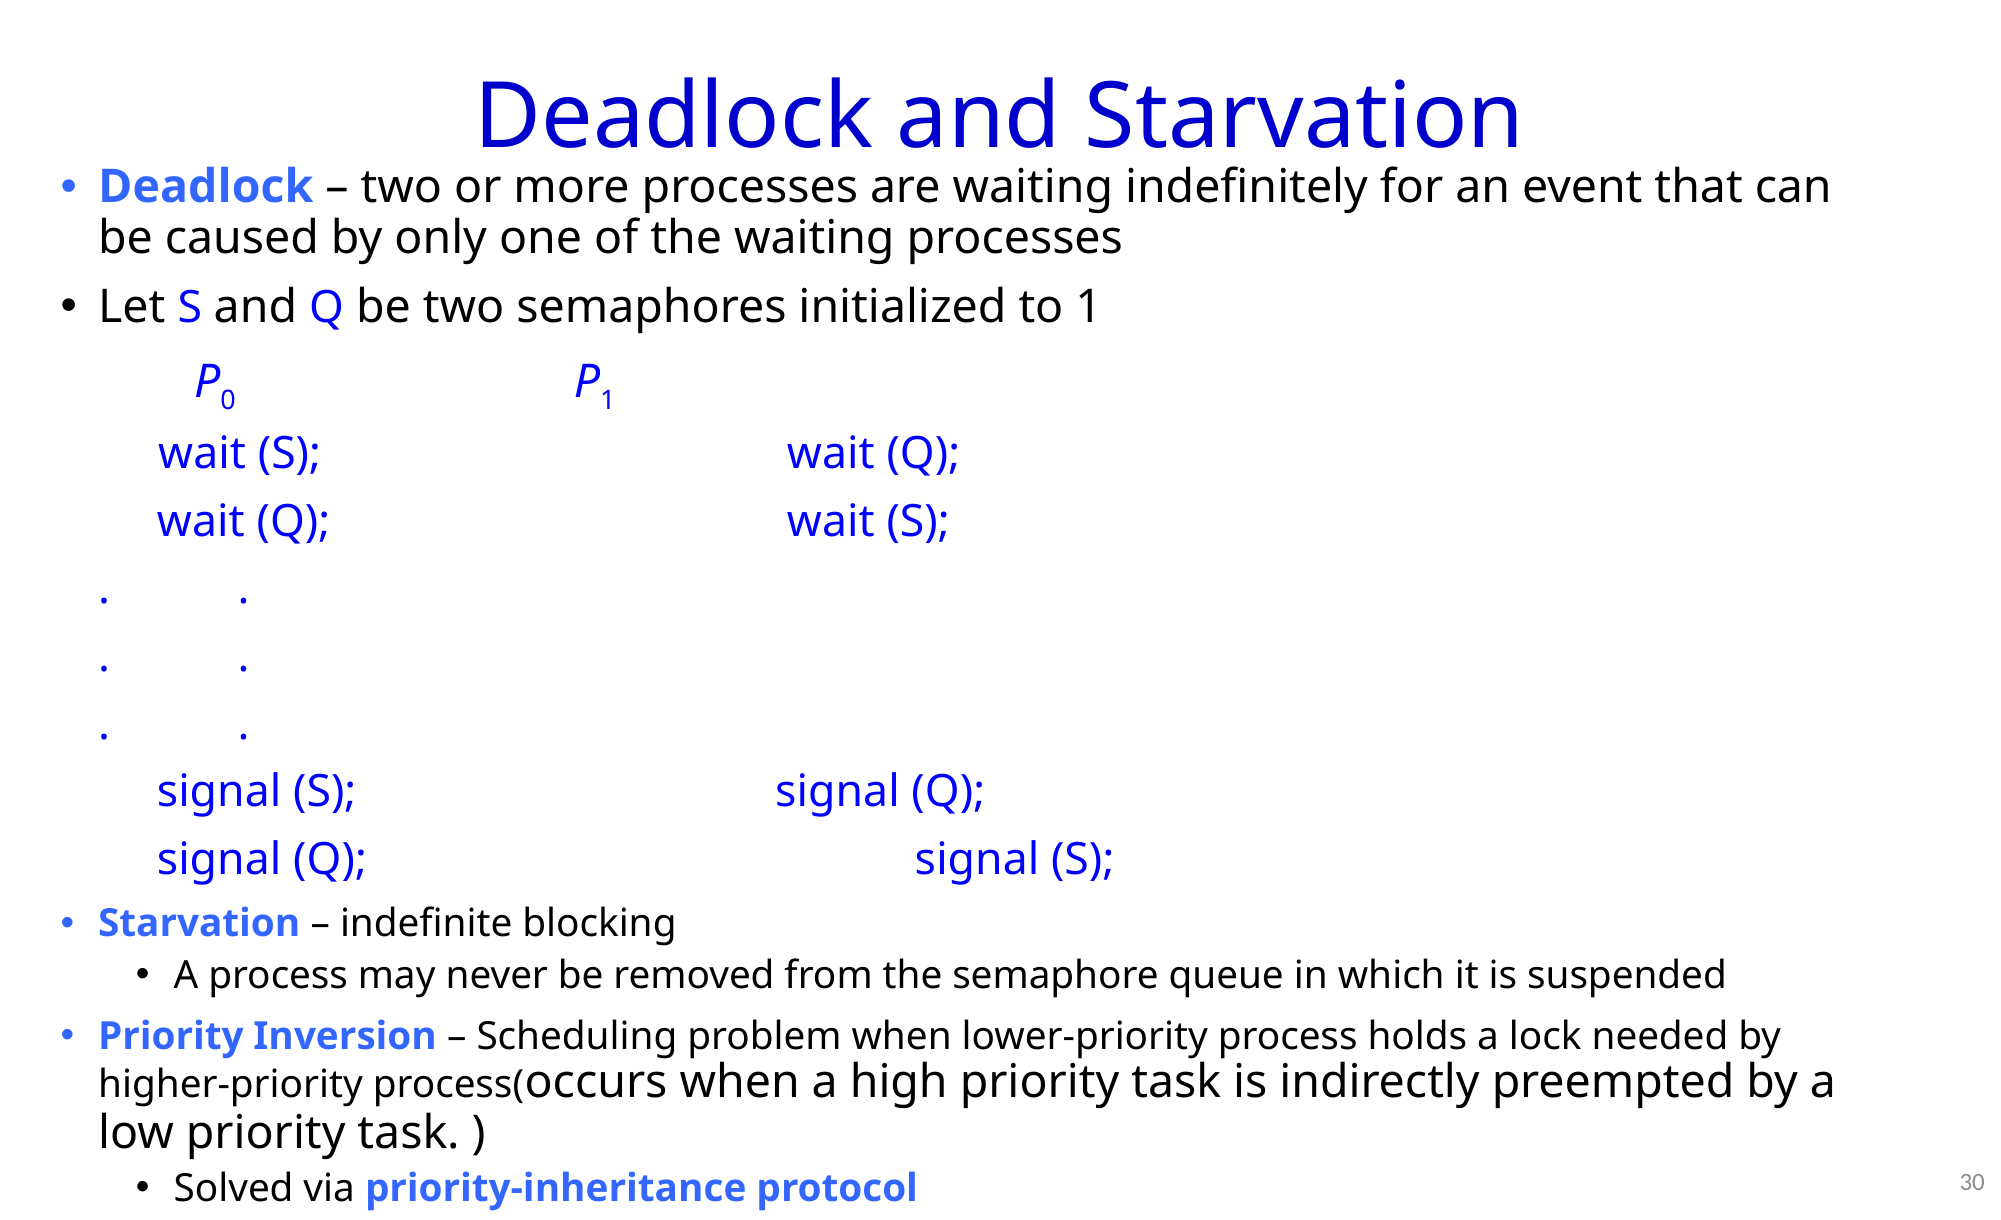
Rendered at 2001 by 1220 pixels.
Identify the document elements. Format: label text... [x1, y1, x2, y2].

slide_number 30 [1908, 1147, 2000, 1213]
title Deadlock and Starvation [137, 0, 1863, 155]
text_box Deadlock – two or more processes are waiting indefinitely for an event that can be caused by only one of the waiting processes Let S and Q be two semaphores initialized to 1 P0 P1 wait (S); wait (Q); wait (Q); wait (S); . . . . . . signal (S); signal (Q); signal (Q); signal (S); Starvation – indefinite blocking A process may never be removed from the semaphore queue in which it is suspended Priority Inversion – Scheduling problem when lower-priority process holds a lock needed by higher-priority process(occurs when a high priority task is indirectly preempted by a low priority task. ) Solved via priority-inheritance protocol [45, 155, 1908, 1220]
